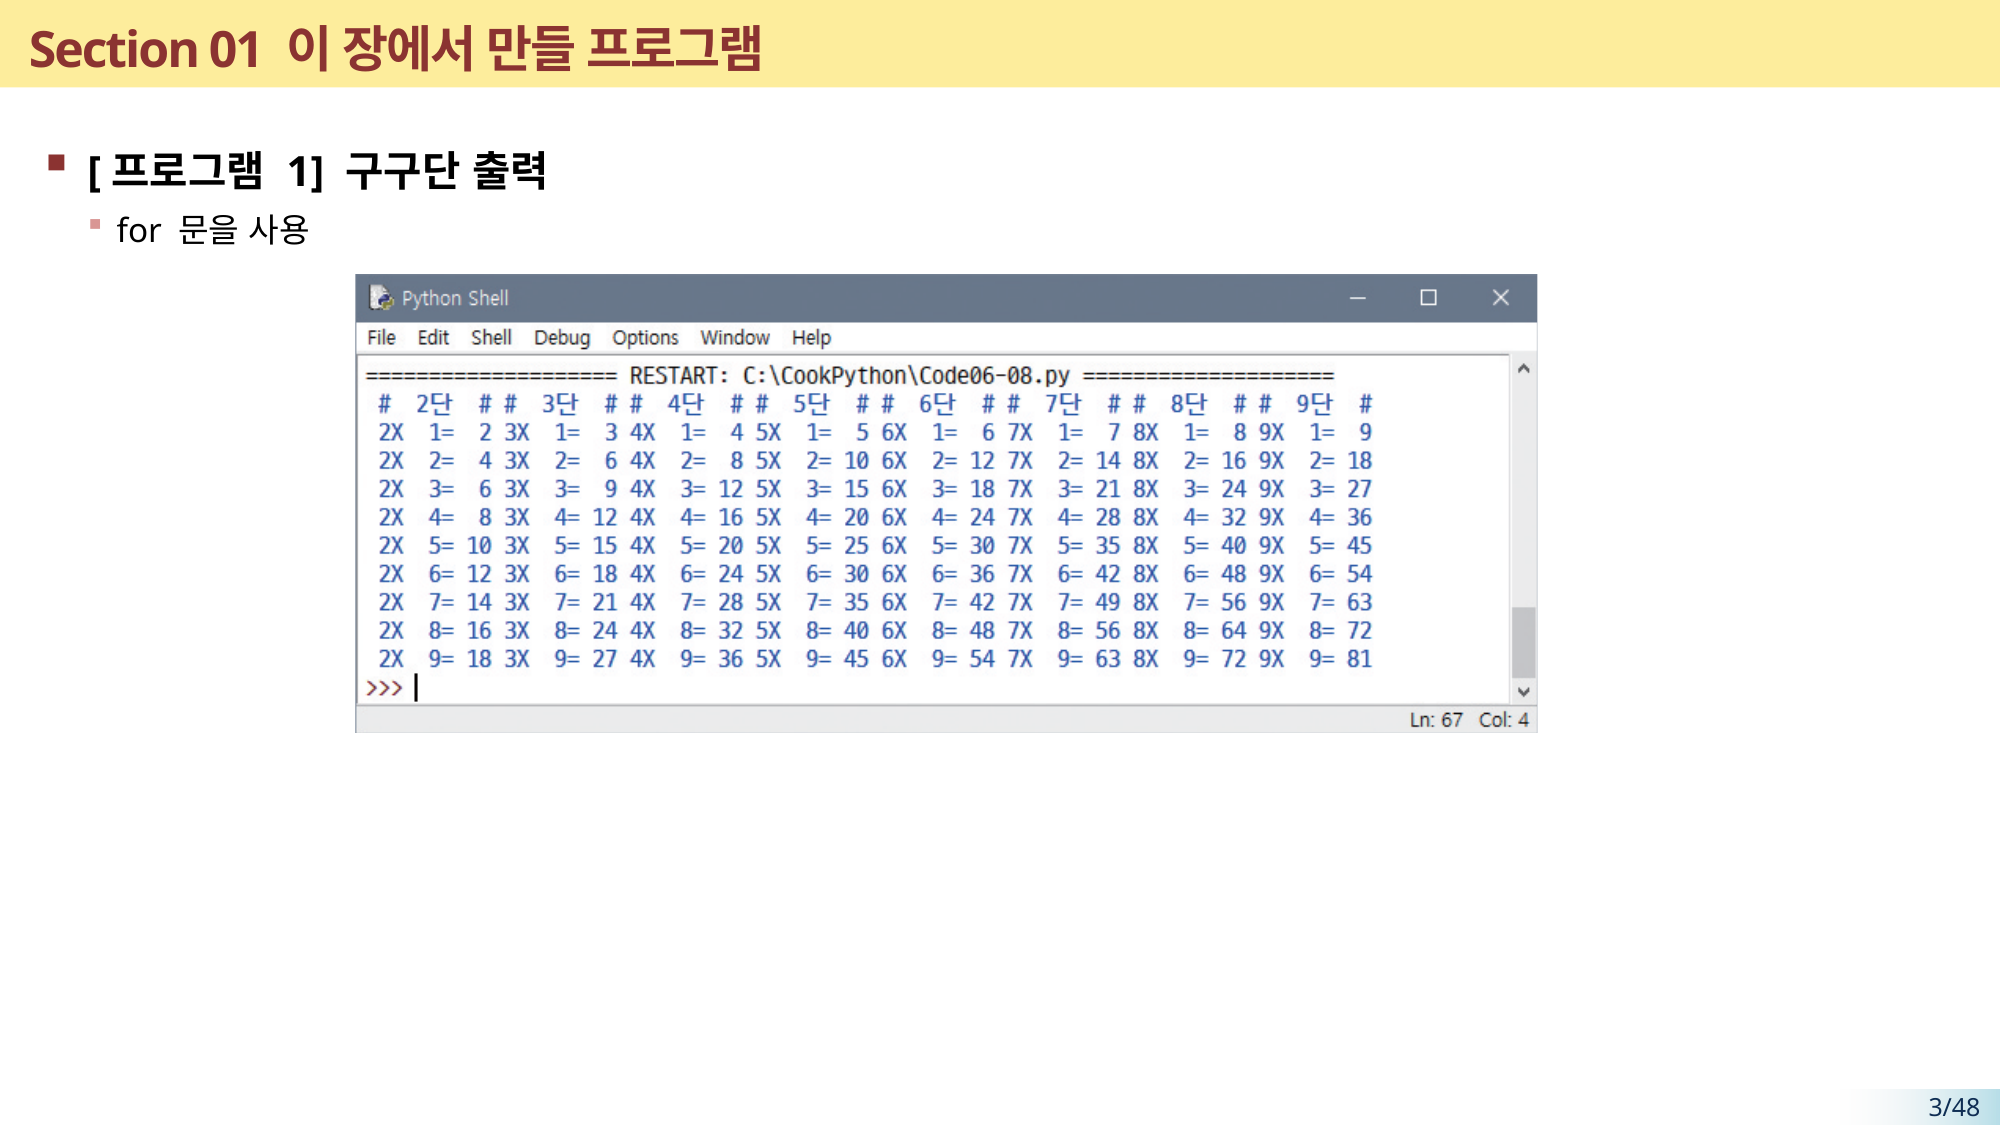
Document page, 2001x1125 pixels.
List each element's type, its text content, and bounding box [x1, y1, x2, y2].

list [프로그램 1] 구구단 출력 for 문을 사용 [13, 126, 1975, 1057]
picture [355, 274, 1538, 734]
title Section 01 이 장에서 만들 프로그램 [13, 8, 1717, 87]
